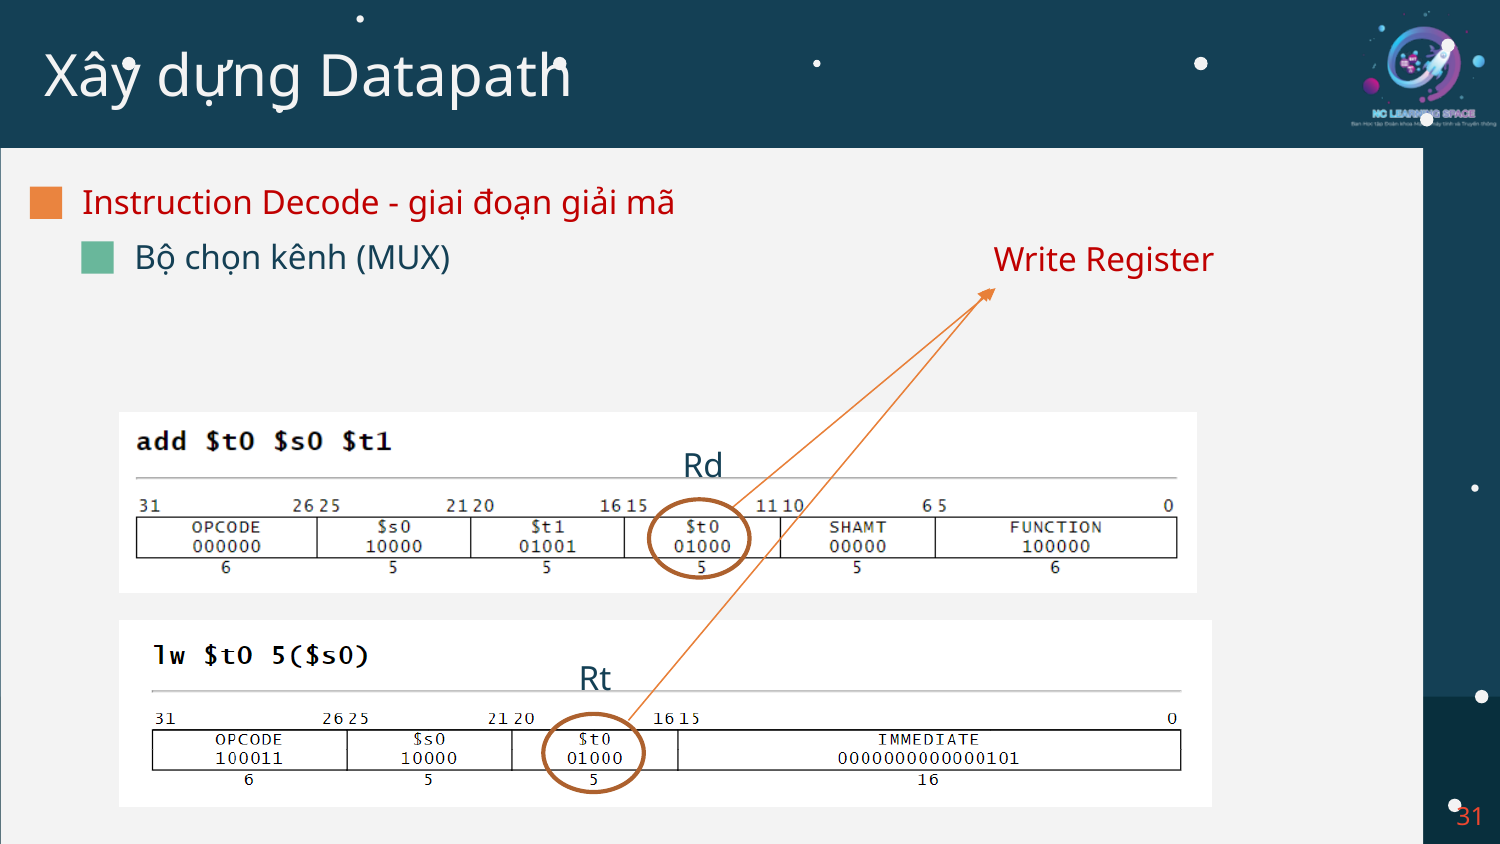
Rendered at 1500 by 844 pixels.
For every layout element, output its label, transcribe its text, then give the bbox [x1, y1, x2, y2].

text_box [81, 241, 114, 274]
text_box Write Register [978, 178, 1500, 294]
text_box 31 [1162, 794, 1500, 840]
picture [119, 620, 1212, 808]
text_box [29, 186, 63, 219]
picture [1337, 0, 1500, 156]
text_box Bộ chọn kênh (MUX) [119, 176, 658, 291]
text_box [0, 148, 1424, 844]
picture [991, 412, 1198, 593]
picture [119, 412, 628, 593]
text_box Instruction Decode - giai đoạn giải mã [67, 121, 1101, 236]
title Xây dựng Datapath [29, 25, 1367, 120]
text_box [729, 287, 996, 510]
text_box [628, 287, 991, 721]
